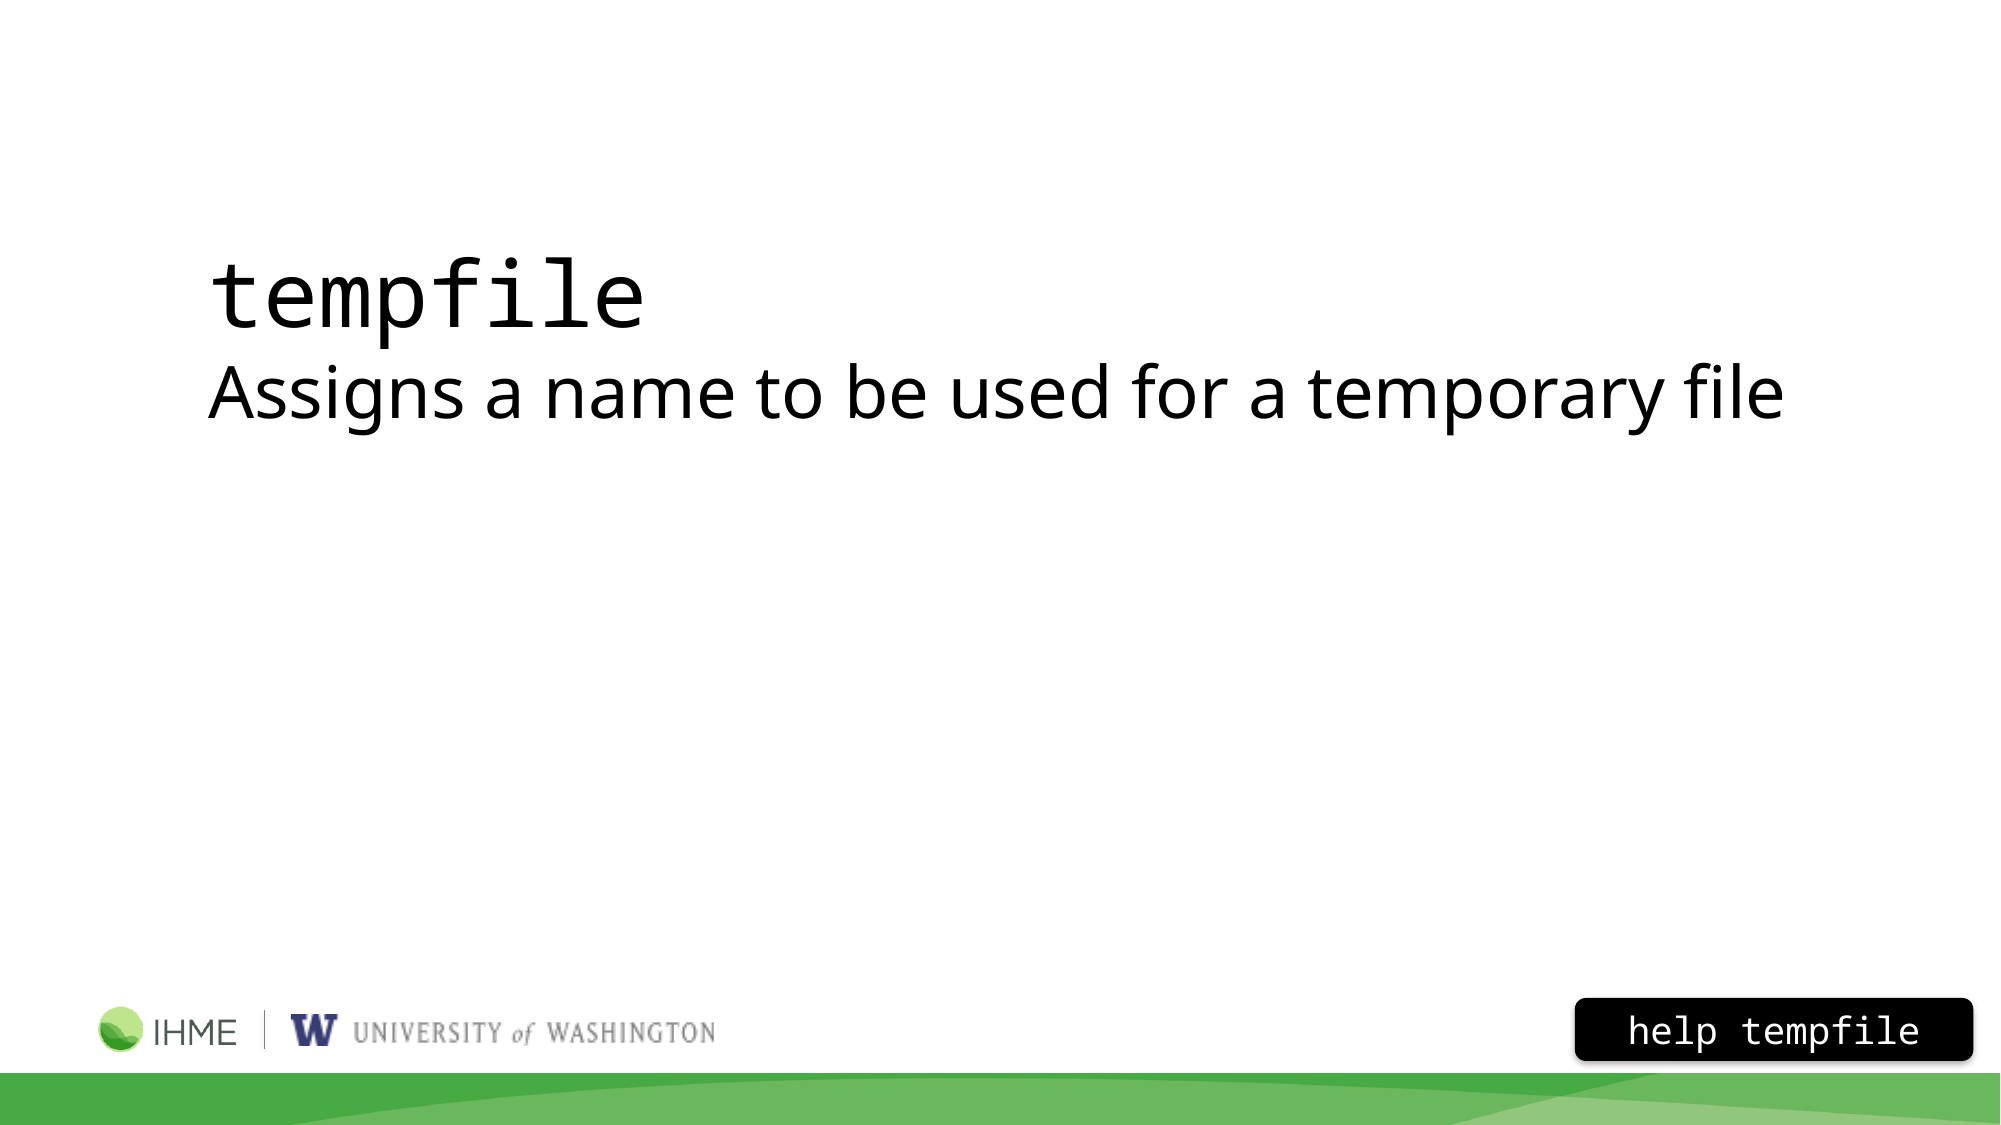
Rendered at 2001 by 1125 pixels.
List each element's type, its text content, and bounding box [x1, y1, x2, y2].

title tempfile Assigns a name to be used for a temporary file [193, 228, 1867, 530]
text_box [1368, 985, 1992, 1074]
picture [98, 1006, 236, 1052]
text_box help tempfile [1574, 997, 1974, 1061]
picture [0, 1073, 2001, 1125]
